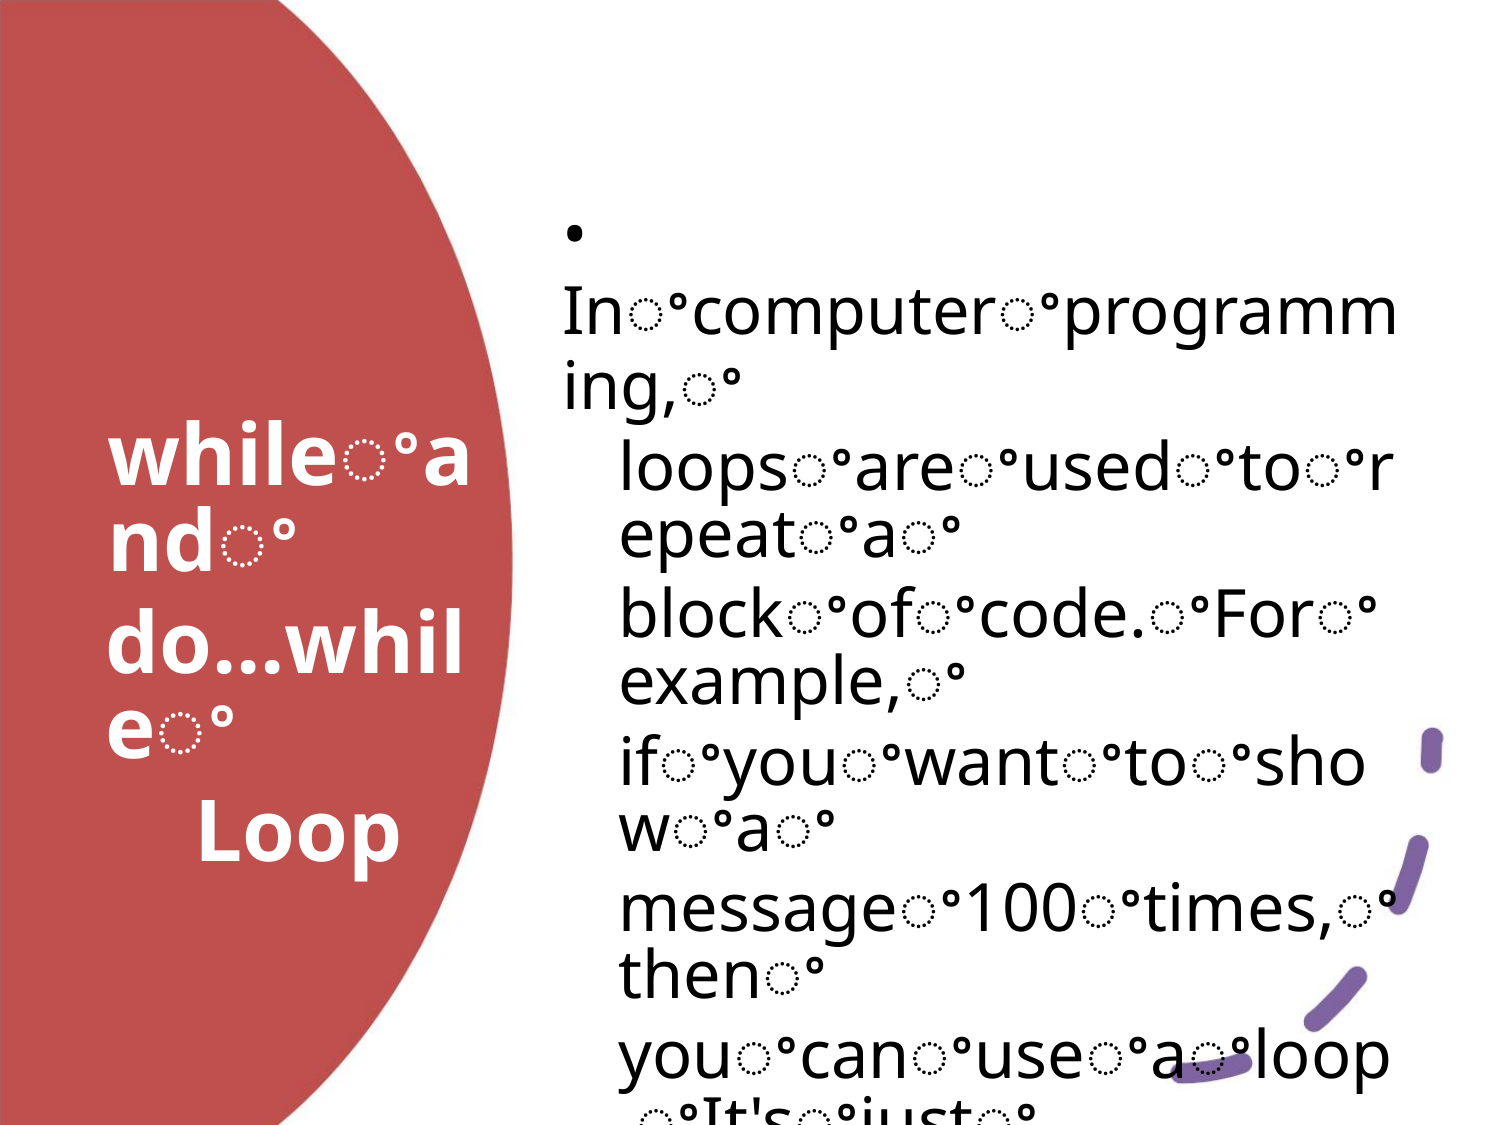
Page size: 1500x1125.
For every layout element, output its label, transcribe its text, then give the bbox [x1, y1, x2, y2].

text_box [0, 0, 1500, 1125]
text_box • Inꢀcomputerꢀprogramming,ꢀ loopsꢀareꢀusedꢀtoꢀrepeatꢀaꢀ blockꢀofꢀcode.ꢀForꢀexample,ꢀ ifꢀyouꢀwantꢀtoꢀshowꢀaꢀ messageꢀ100ꢀtimes,ꢀthenꢀ youꢀcanꢀuseꢀaꢀloop.ꢀIt'sꢀjustꢀ aꢀsimpleꢀexample;ꢀyouꢀcanꢀ achieveꢀmuchꢀmoreꢀwithꢀ loops. [562, 196, 1403, 1125]
text_box whileꢀandꢀ do...whileꢀ Loop [105, 417, 505, 879]
